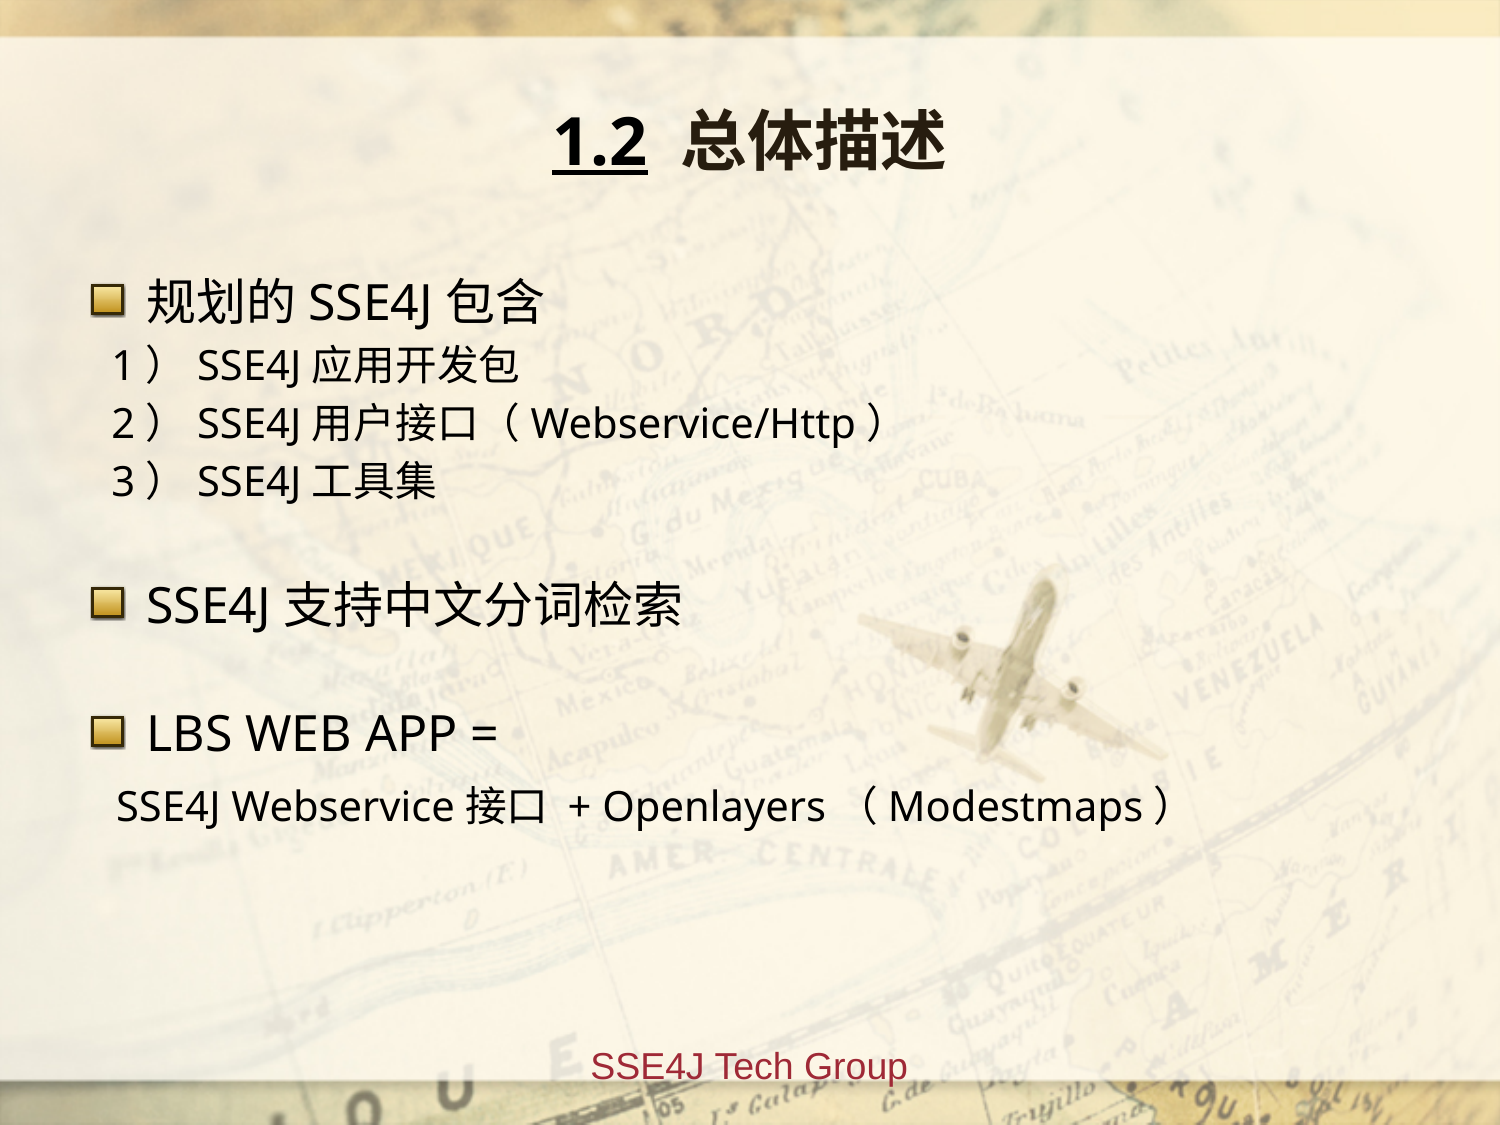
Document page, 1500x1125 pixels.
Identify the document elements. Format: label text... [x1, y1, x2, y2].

picture [0, 0, 1500, 1125]
list 规划的SSE4J包含 1）SSE4J应用开发包 2）SSE4J用户接口（Webservice/Http） 3）SSE4J工具集 SSE4J支持中文分词检索 LBS WEB APP = SSE4J Webservice接口 + Openlayers（Modestmaps） [74, 262, 1426, 1006]
title 1.2 总体描述 [75, 45, 1425, 233]
